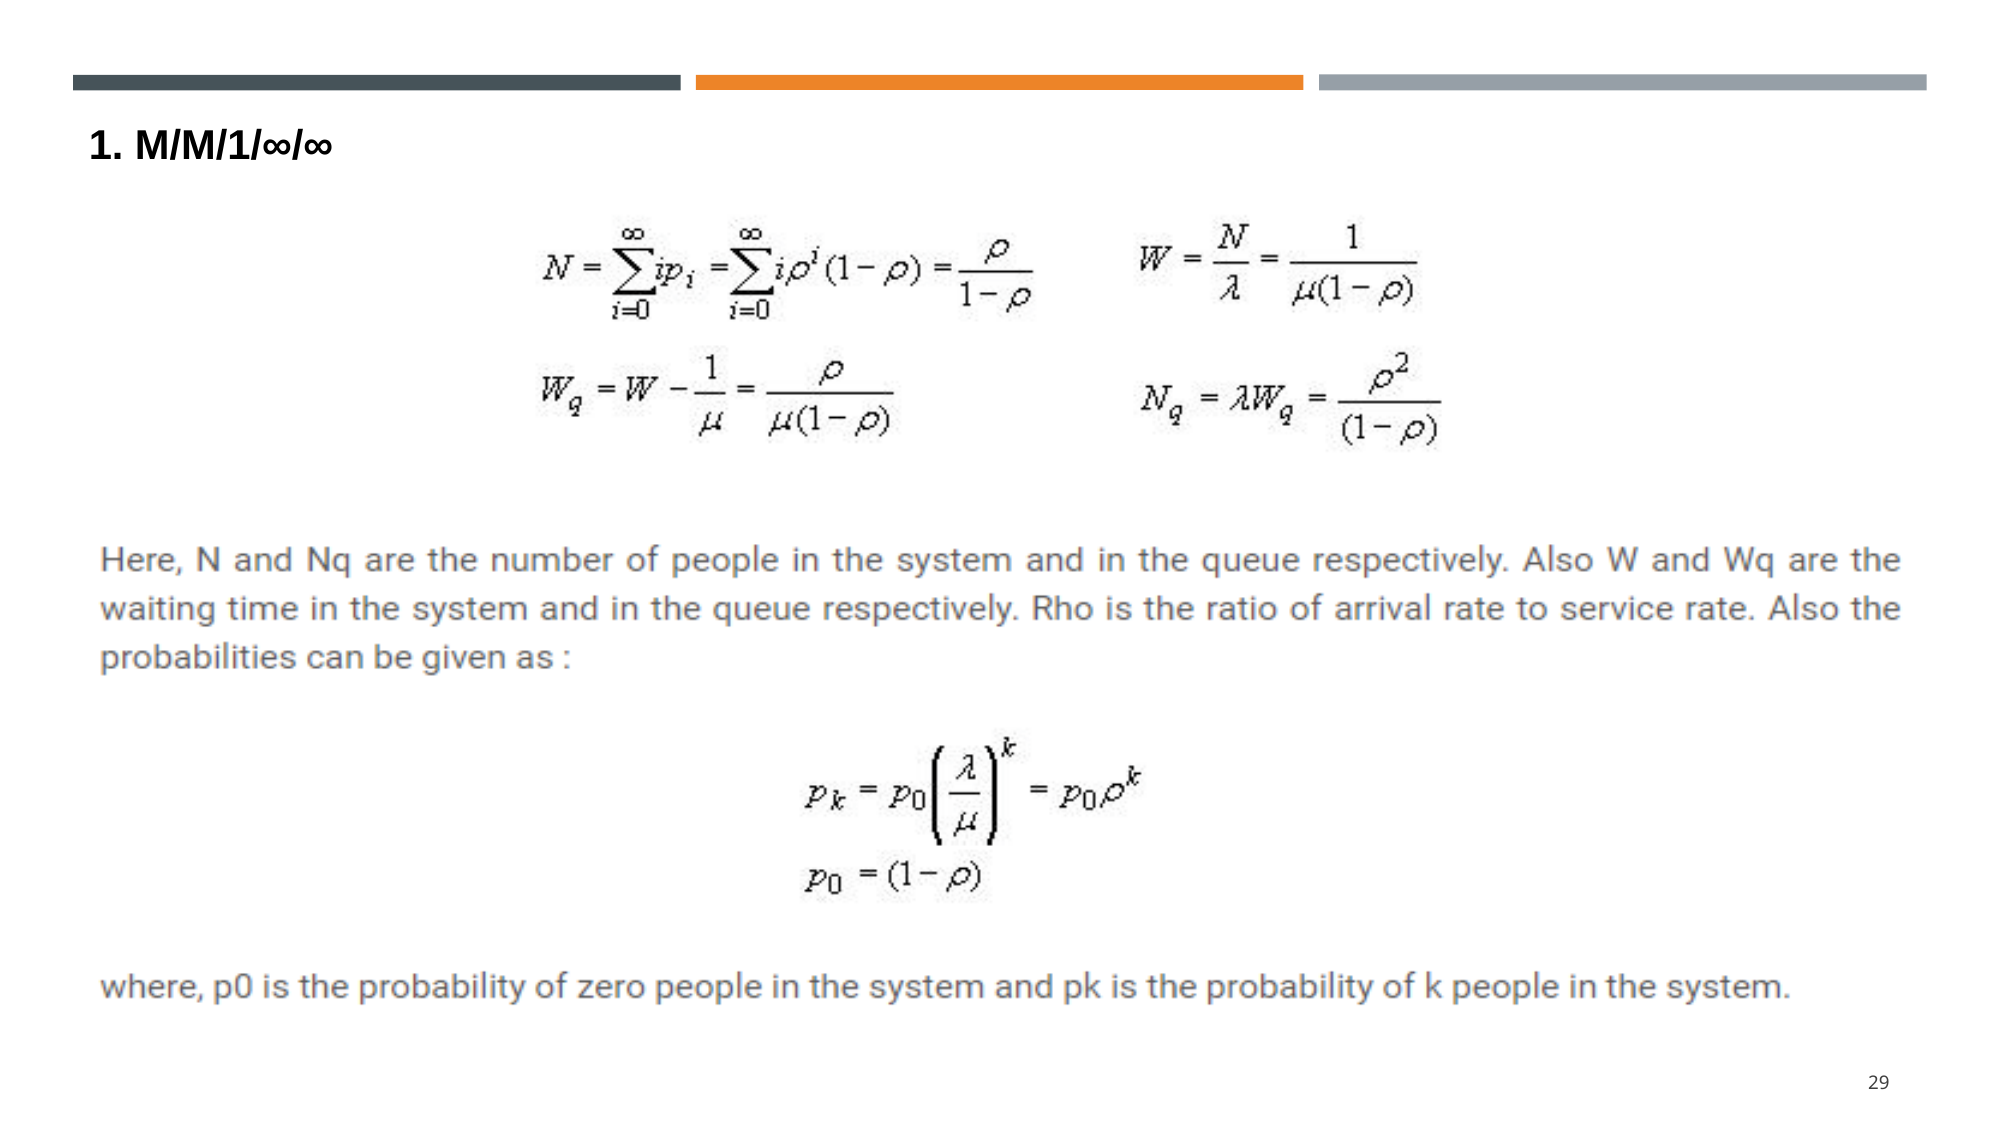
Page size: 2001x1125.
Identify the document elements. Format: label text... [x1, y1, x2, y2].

text_box 1. M/M/1/∞/∞ [73, 110, 351, 176]
picture [73, 176, 1927, 1056]
slide_number ‹#› [1732, 1067, 1905, 1114]
